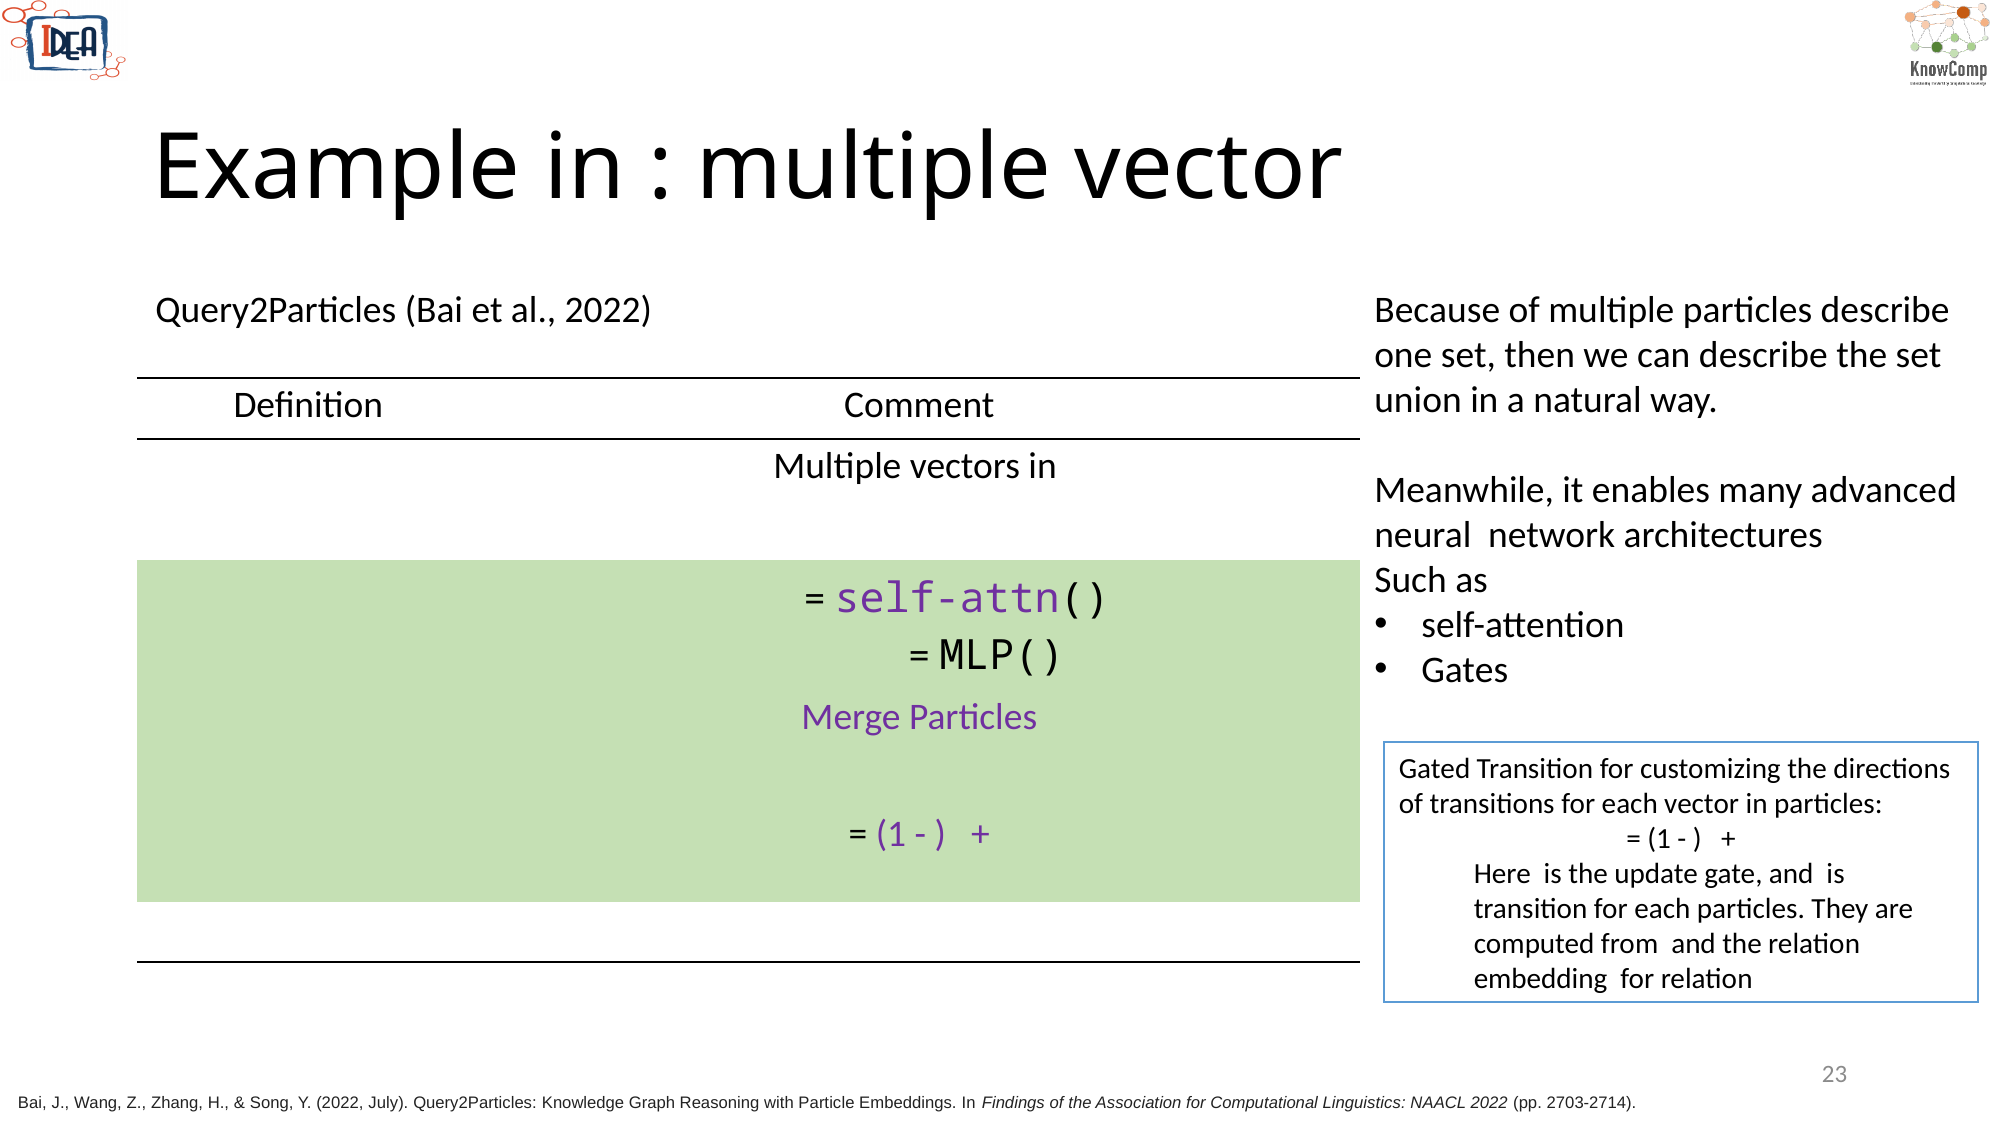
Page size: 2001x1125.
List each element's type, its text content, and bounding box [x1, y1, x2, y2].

slide_number 23 [1412, 1042, 1863, 1103]
text_box Query2Particles (Bai et al., 2022) [140, 277, 668, 337]
text_box Bai, J., Wang, Z., Zhang, H., & Song, Y. (2022, July). Query2Particles: Knowledge Graph Reasoning with Particle Embeddings. In Findings of the Association for Computational Linguistics: NAACL 2022 (pp. 2703-2714). [3, 1084, 1703, 1120]
text_box Because of multiple particles describe one set, then we can describe the set union in a natural way. Meanwhile, it enables many advanced neural network architectures Such as self-attention Gates [1359, 277, 1979, 697]
picture [0, 0, 128, 81]
picture [1897, 0, 2000, 93]
